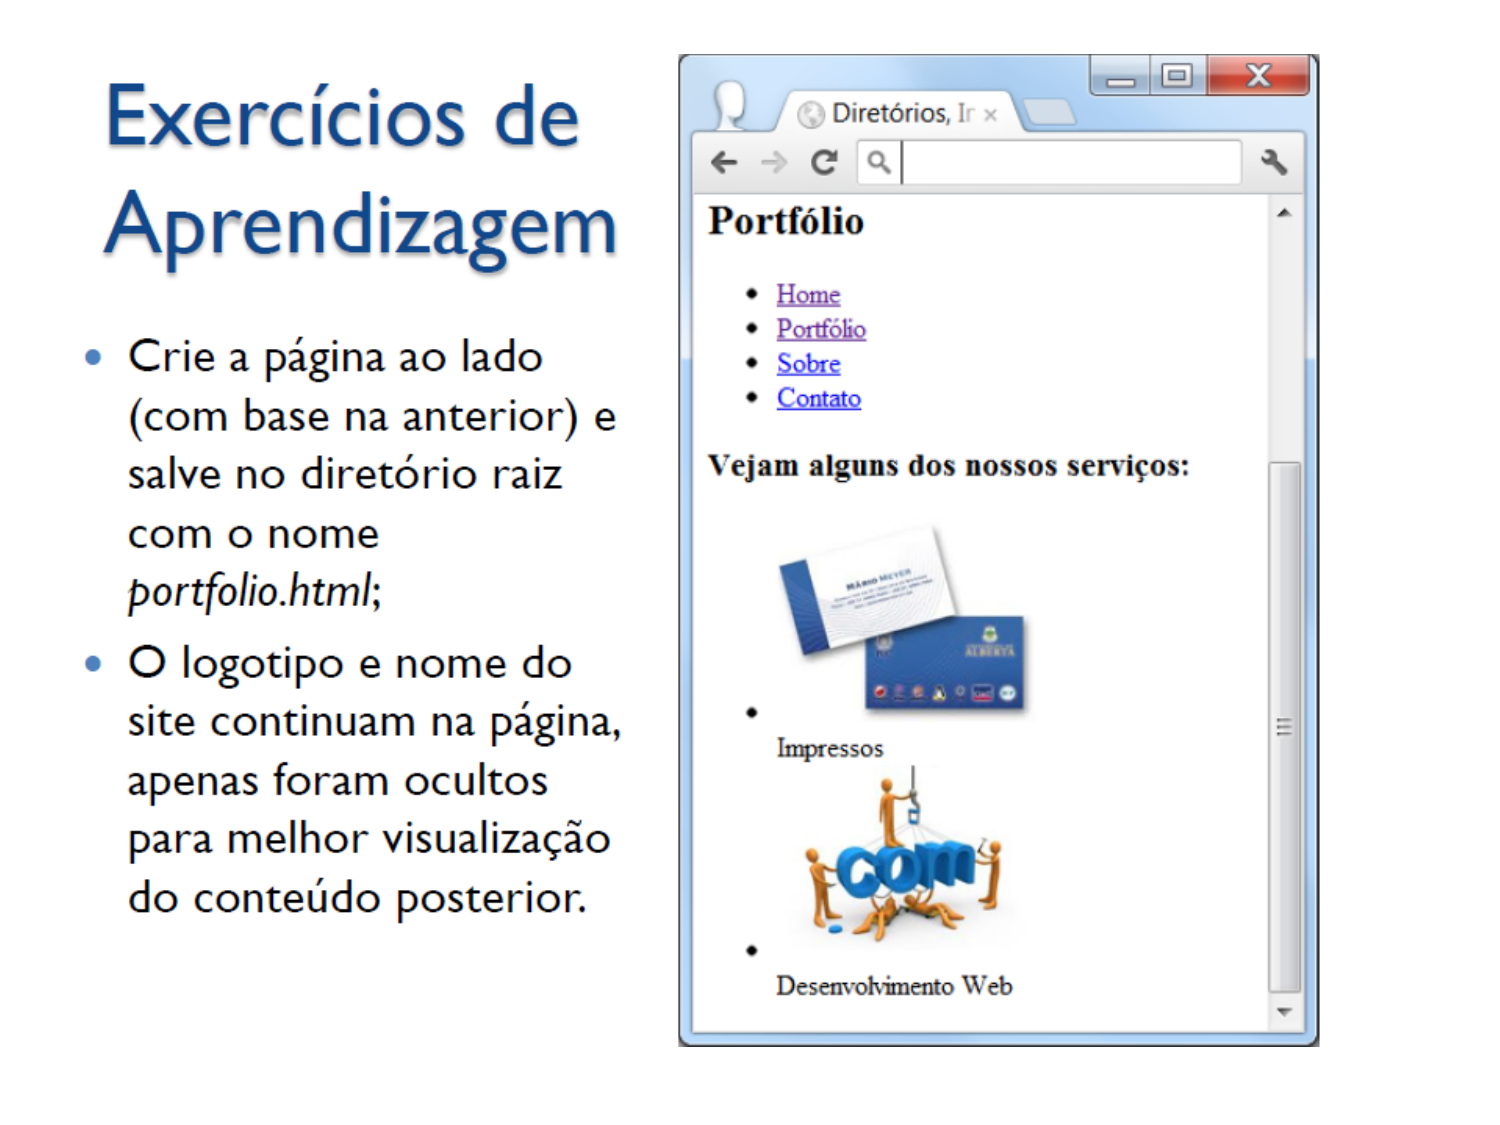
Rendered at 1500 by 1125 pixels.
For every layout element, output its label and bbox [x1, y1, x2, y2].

picture [64, 54, 1348, 1047]
